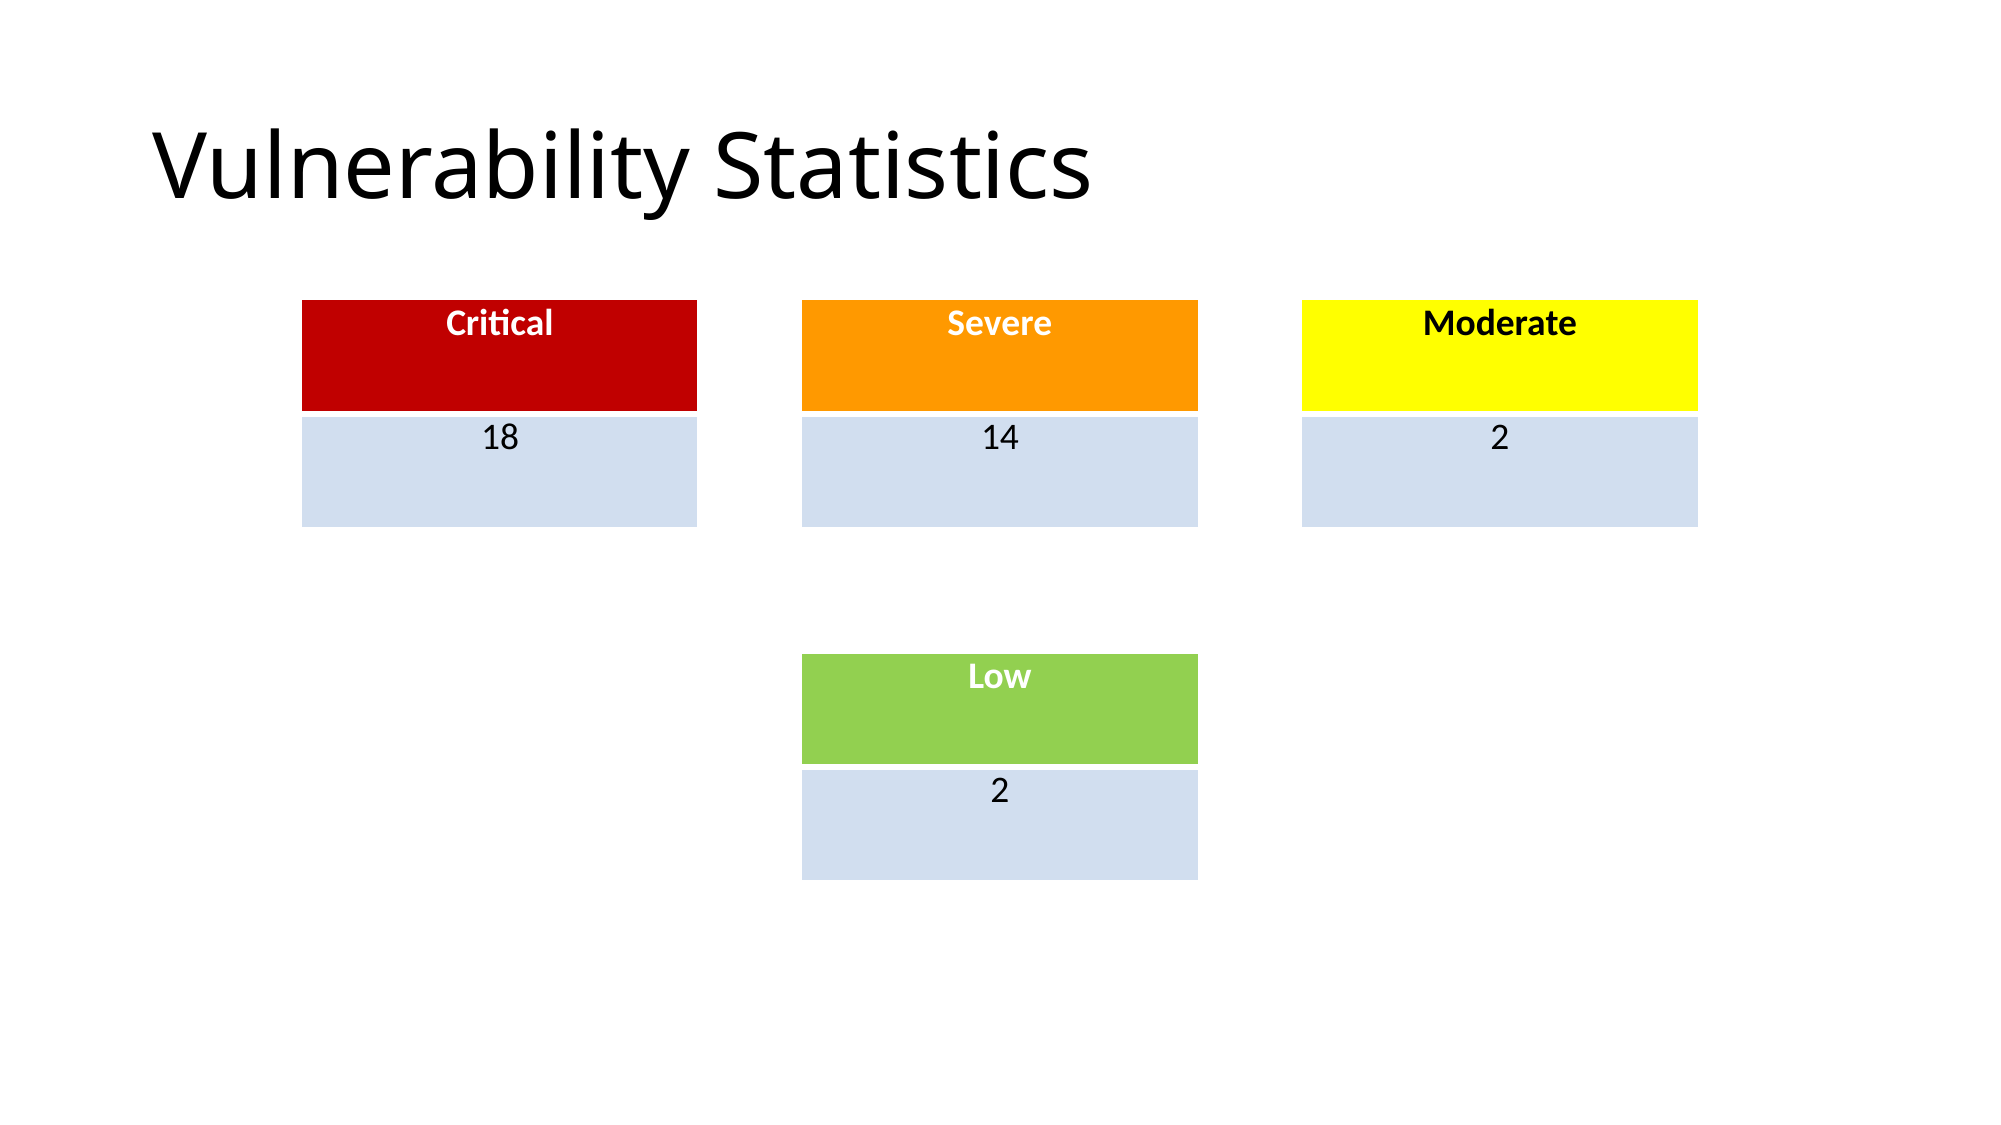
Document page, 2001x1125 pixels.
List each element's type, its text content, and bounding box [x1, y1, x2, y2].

title Vulnerability Statistics [137, 59, 1863, 278]
table_cell 2 [802, 770, 1198, 880]
table_cell 14 [802, 417, 1198, 527]
table_cell 18 [302, 417, 697, 527]
table_header Severe [802, 300, 1198, 411]
table_header Moderate [1302, 300, 1698, 411]
table_header Critical [302, 300, 697, 411]
table_cell 2 [1302, 417, 1698, 527]
table_header Low [802, 654, 1198, 764]
